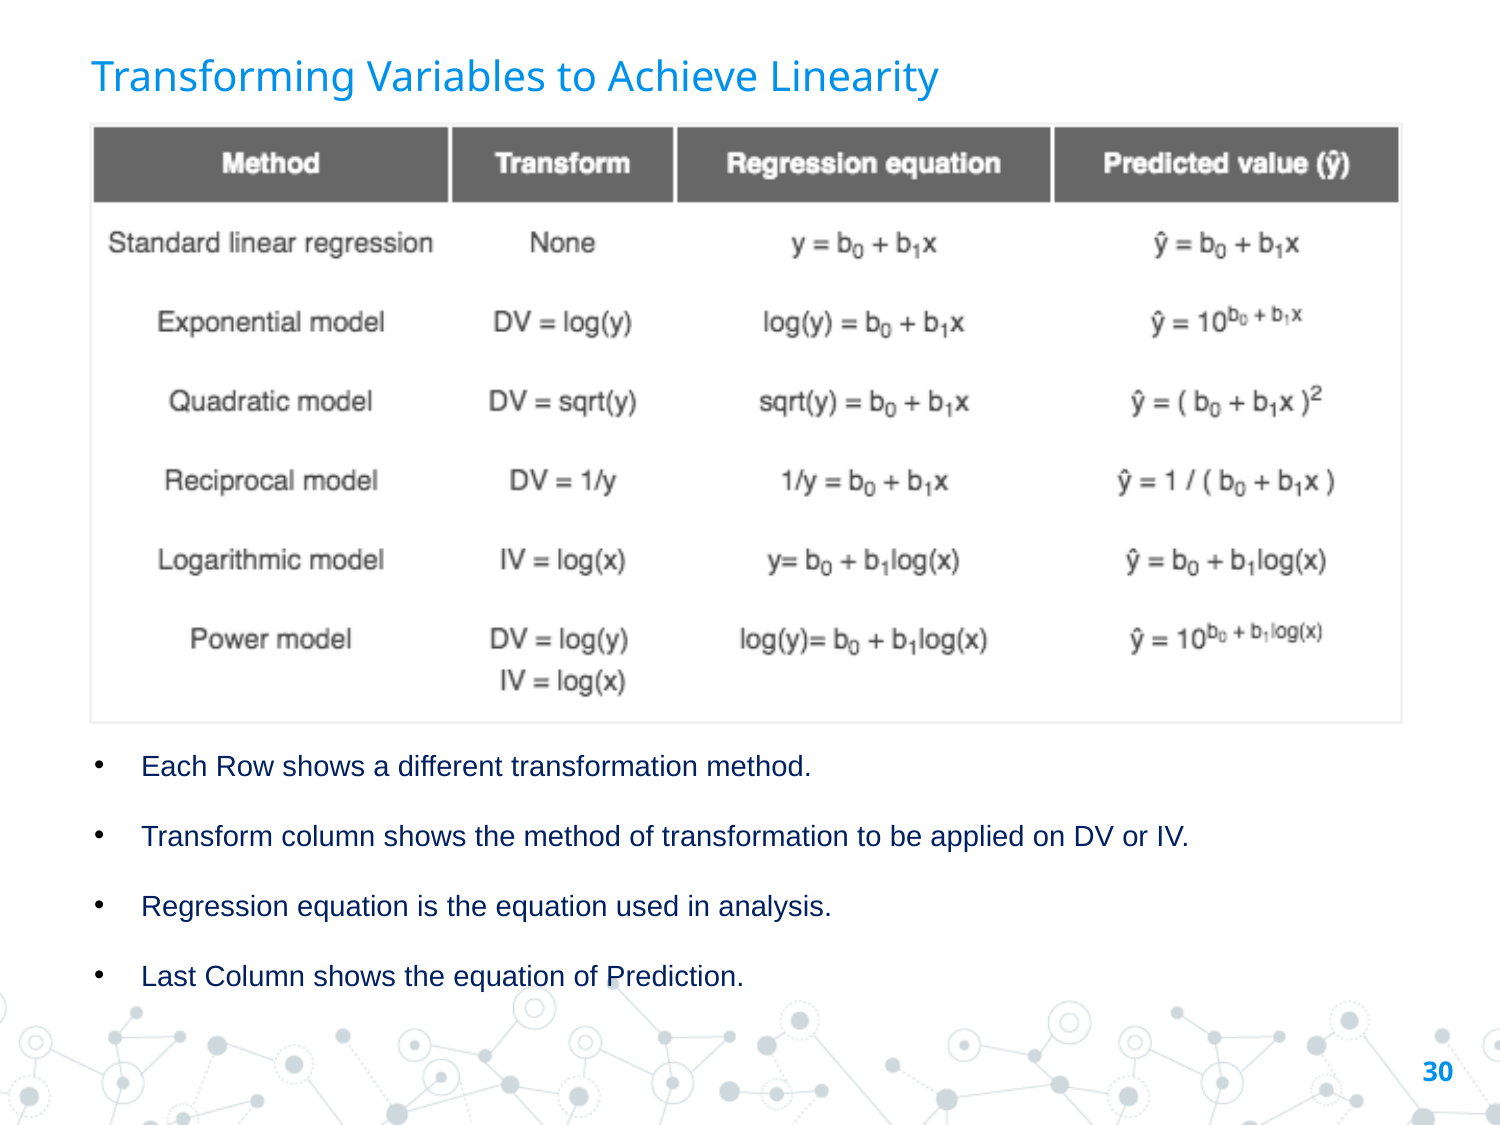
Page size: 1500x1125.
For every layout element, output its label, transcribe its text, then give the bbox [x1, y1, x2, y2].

picture [0, 0, 1500, 1125]
slide_number 30 [1378, 1038, 1469, 1125]
title Transforming Variables to Achieve Linearity [76, 32, 1319, 110]
text_box Each Row shows a different transformation method. Transform column shows the method of transformation to be applied on DV or IV. Regression equation is the equation used in analysis. Last Column shows the equation of Prediction. [79, 750, 1207, 1000]
